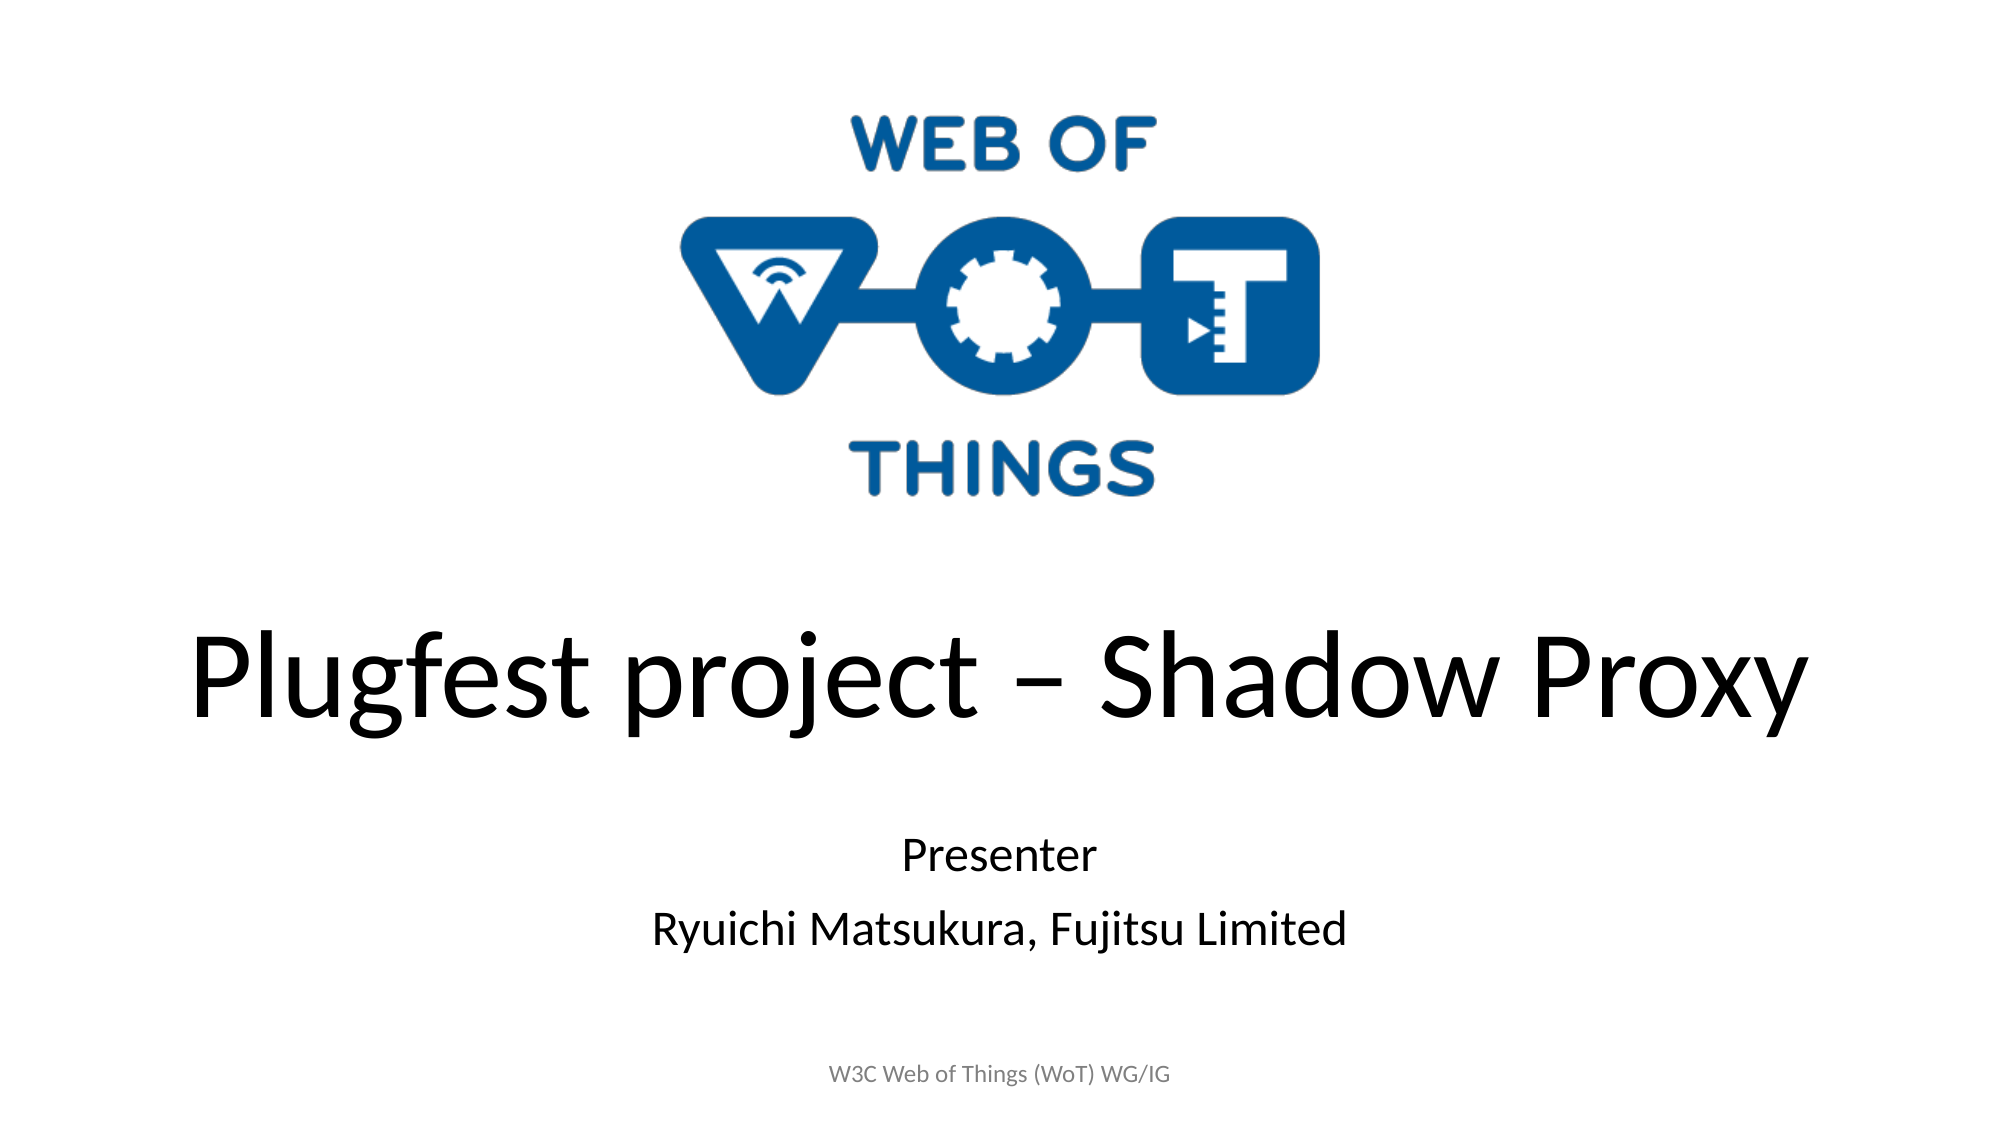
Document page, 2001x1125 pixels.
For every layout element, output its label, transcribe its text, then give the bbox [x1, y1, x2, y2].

title Plugfest project – Shadow Proxy [137, 562, 1863, 791]
subtitle Presenter Ryuichi Matsukura, Fujitsu Limited [249, 820, 1750, 1007]
footer W3C Web of Things (WoT) WG/IG [662, 1042, 1338, 1103]
picture [619, 79, 1381, 533]
